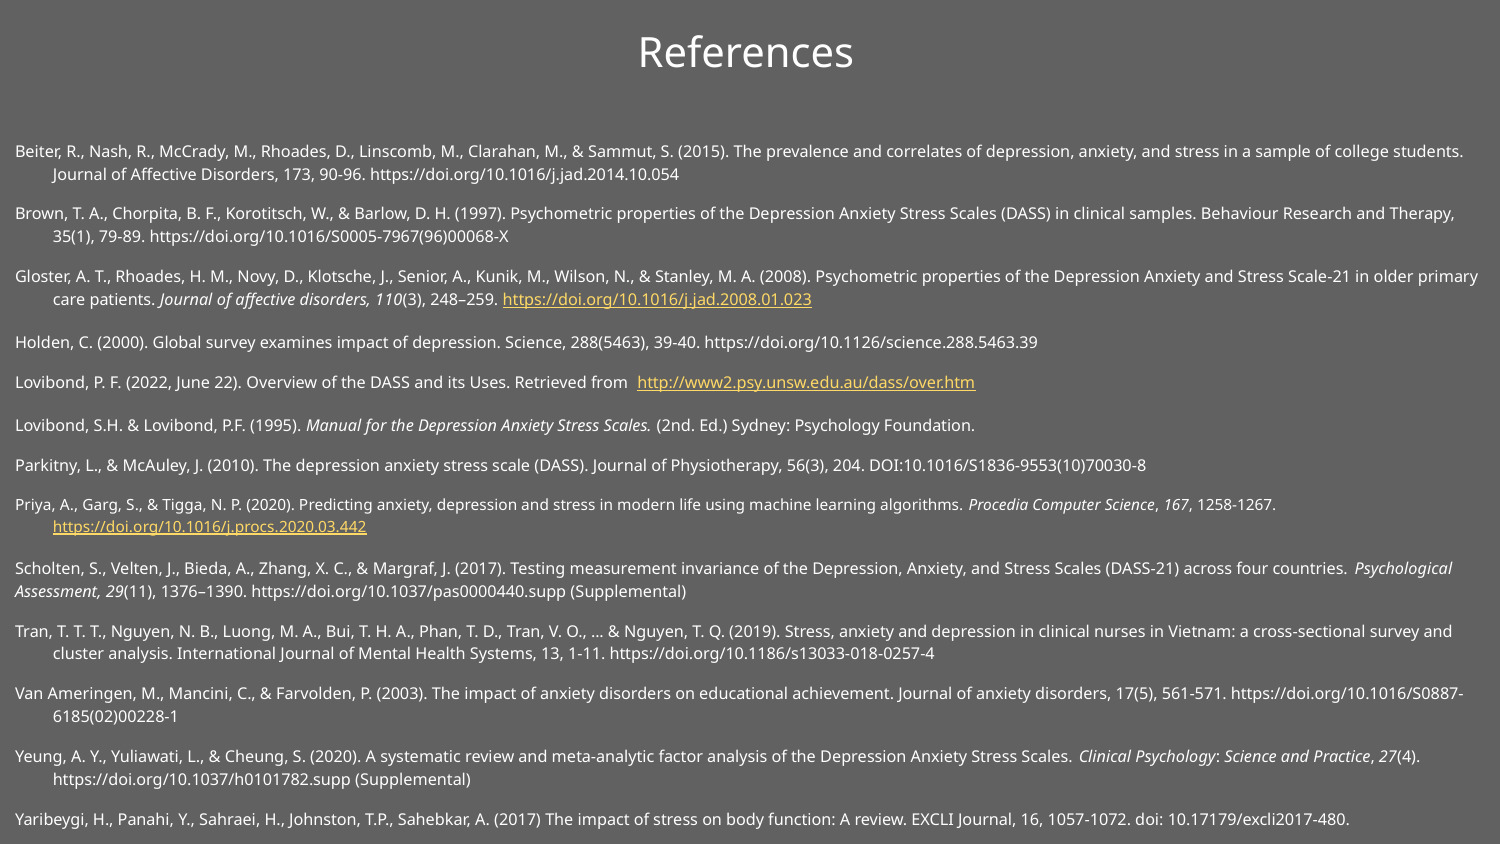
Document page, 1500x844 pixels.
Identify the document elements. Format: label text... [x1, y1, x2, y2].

title References [614, 16, 878, 86]
list Beiter, R., Nash, R., McCrady, M., Rhoades, D., Linscomb, M., Clarahan, M., & Sammut, S. (2015). The prevalence and correlates of depression, anxiety, and stress in a sample of college students. Journal of Affective Disorders, 173, 90-96. https://doi.org/10.1016/j.jad.2014.10.054 Brown, T. A., Chorpita, B. F., Korotitsch, W., & Barlow, D. H. (1997). Psychometric properties of the Depression Anxiety Stress Scales (DASS) in clinical samples. Behaviour Research and Therapy, 35(1), 79-89. https://doi.org/10.1016/S0005-7967(96)00068-X Gloster, A. T., Rhoades, H. M., Novy, D., Klotsche, J., Senior, A., Kunik, M., Wilson, N., & Stanley, M. A. (2008). Psychometric properties of the Depression Anxiety and Stress Scale-21 in older primary care patients. Journal of affective disorders, 110(3), 248–259. https://doi.org/10.1016/j.jad.2008.01.023 Holden, C. (2000). Global survey examines impact of depression. Science, 288(5463), 39-40. https://doi.org/10.1126/science.288.5463.39 Lovibond, P. F. (2022, June 22). Overview of the DASS and its Uses. Retrieved from http://www2.psy.unsw.edu.au/dass/over.htm Lovibond, S.H. & Lovibond, P.F. (1995). Manual for the Depression Anxiety Stress Scales. (2nd. Ed.) Sydney: Psychology Foundation. Parkitny, L., & McAuley, J. (2010). The depression anxiety stress scale (DASS). Journal of Physiotherapy, 56(3), 204. DOI:10.1016/S1836-9553(10)70030-8 Priya, A., Garg, S., & Tigga, N. P. (2020). Predicting anxiety, depression and stress in modern life using machine learning algorithms. Procedia Computer Science, 167, 1258-1267. https://doi.org/10.1016/j.procs.2020.03.442 Scholten, S., Velten, J., Bieda, A., Zhang, X. C., & Margraf, J. (2017). Testing measurement invariance of the Depression, Anxiety, and Stress Scales (DASS-21) across four countries. Psychological Assessment, 29(11), 1376–1390. https://doi.org/10.1037/pas0000440.supp (Supplemental) Tran, T. T. T., Nguyen, N. B., Luong, M. A., Bui, T. H. A., Phan, T. D., Tran, V. O., ... & Nguyen, T. Q. (2019). Stress, anxiety and depression in clinical nurses in Vietnam: a cross-sectional survey and cluster analysis. International Journal of Mental Health Systems, 13, 1-11. https://doi.org/10.1186/s13033-018-0257-4 Van Ameringen, M., Mancini, C., & Farvolden, P. (2003). The impact of anxiety disorders on educational achievement. Journal of anxiety disorders, 17(5), 561-571. https://doi.org/10.1016/S0887-6185(02)00228-1 Yeung, A. Y., Yuliawati, L., & Cheung, S. (2020). A systematic review and meta-analytic factor analysis of the Depression Anxiety Stress Scales. Clinical Psychology: Science and Practice, 27(4). https://doi.org/10.1037/h0101782.supp (Supplemental) Yaribeygi, H., Panahi, Y., Sahraei, H., Johnston, T.P., Sahebkar, A. (2017) The impact of stress on body function: A review. EXCLI Journal, 16, 1057-1072. doi: 10.17179/excli2017-480. [0, 86, 1500, 844]
